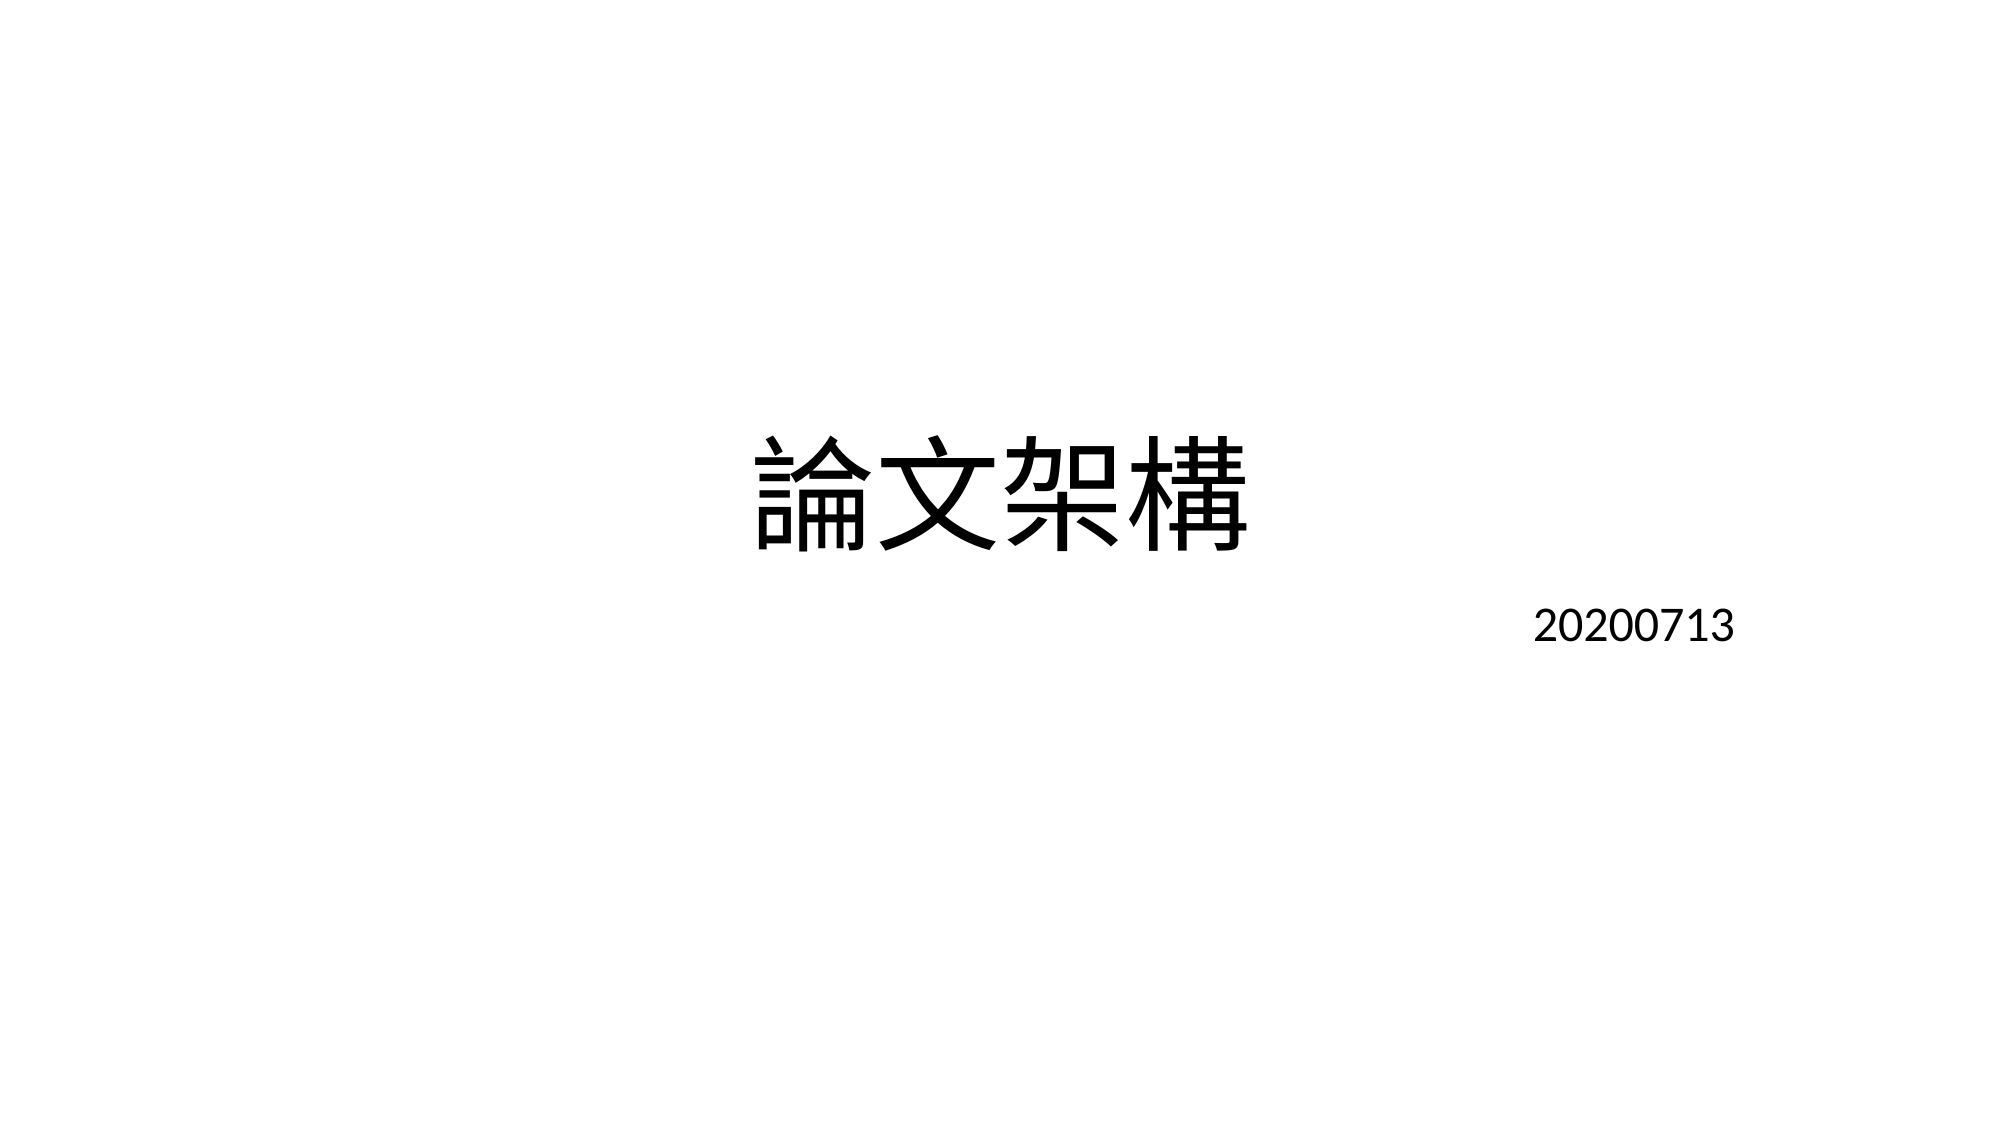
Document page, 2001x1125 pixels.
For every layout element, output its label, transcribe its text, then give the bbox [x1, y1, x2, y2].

subtitle 20200713 [249, 590, 1750, 863]
title 論文架構 [249, 184, 1750, 576]
